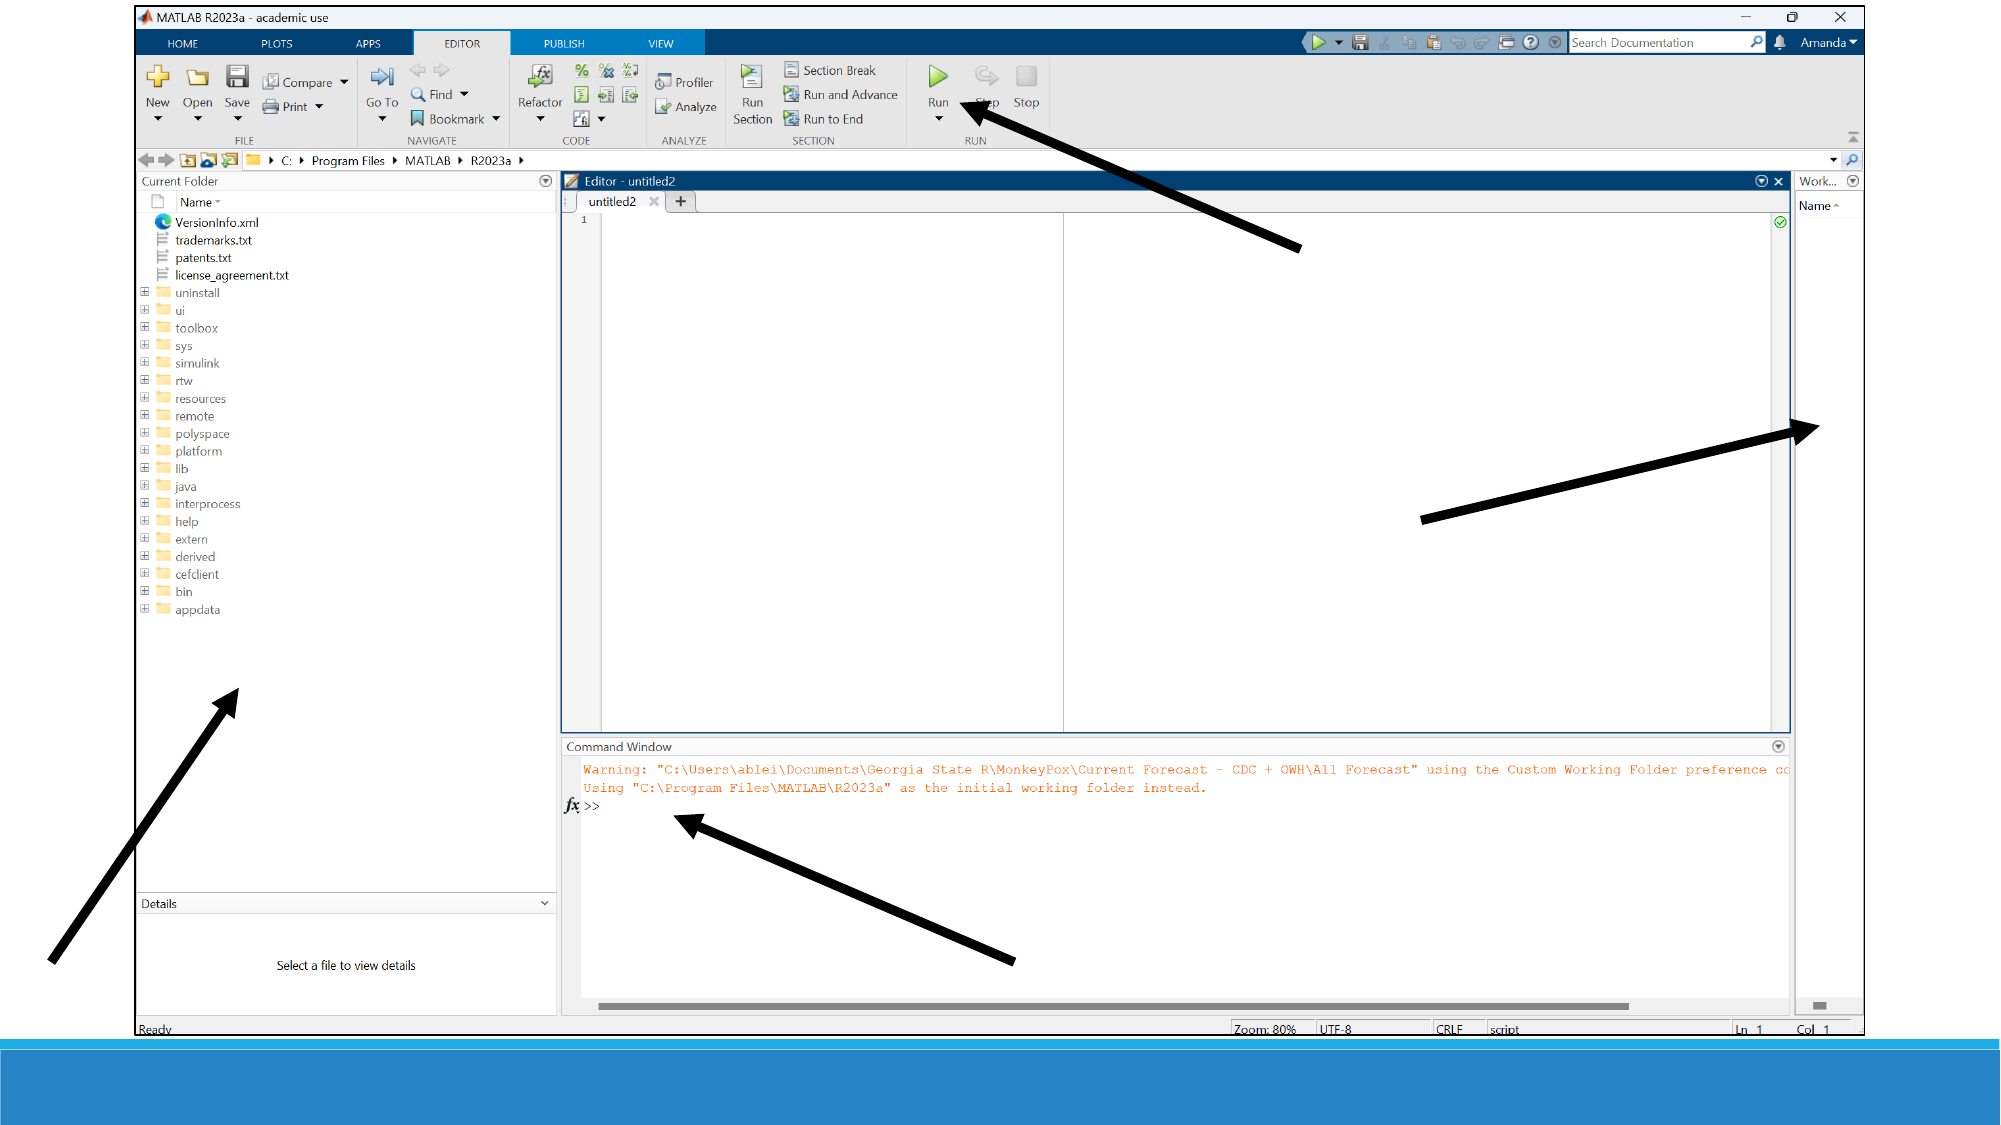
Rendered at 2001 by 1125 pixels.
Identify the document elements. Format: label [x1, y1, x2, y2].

text_box [672, 814, 1015, 963]
picture [135, 6, 1865, 1035]
text_box [958, 102, 1301, 250]
text_box [50, 687, 240, 963]
text_box [1420, 425, 1821, 521]
